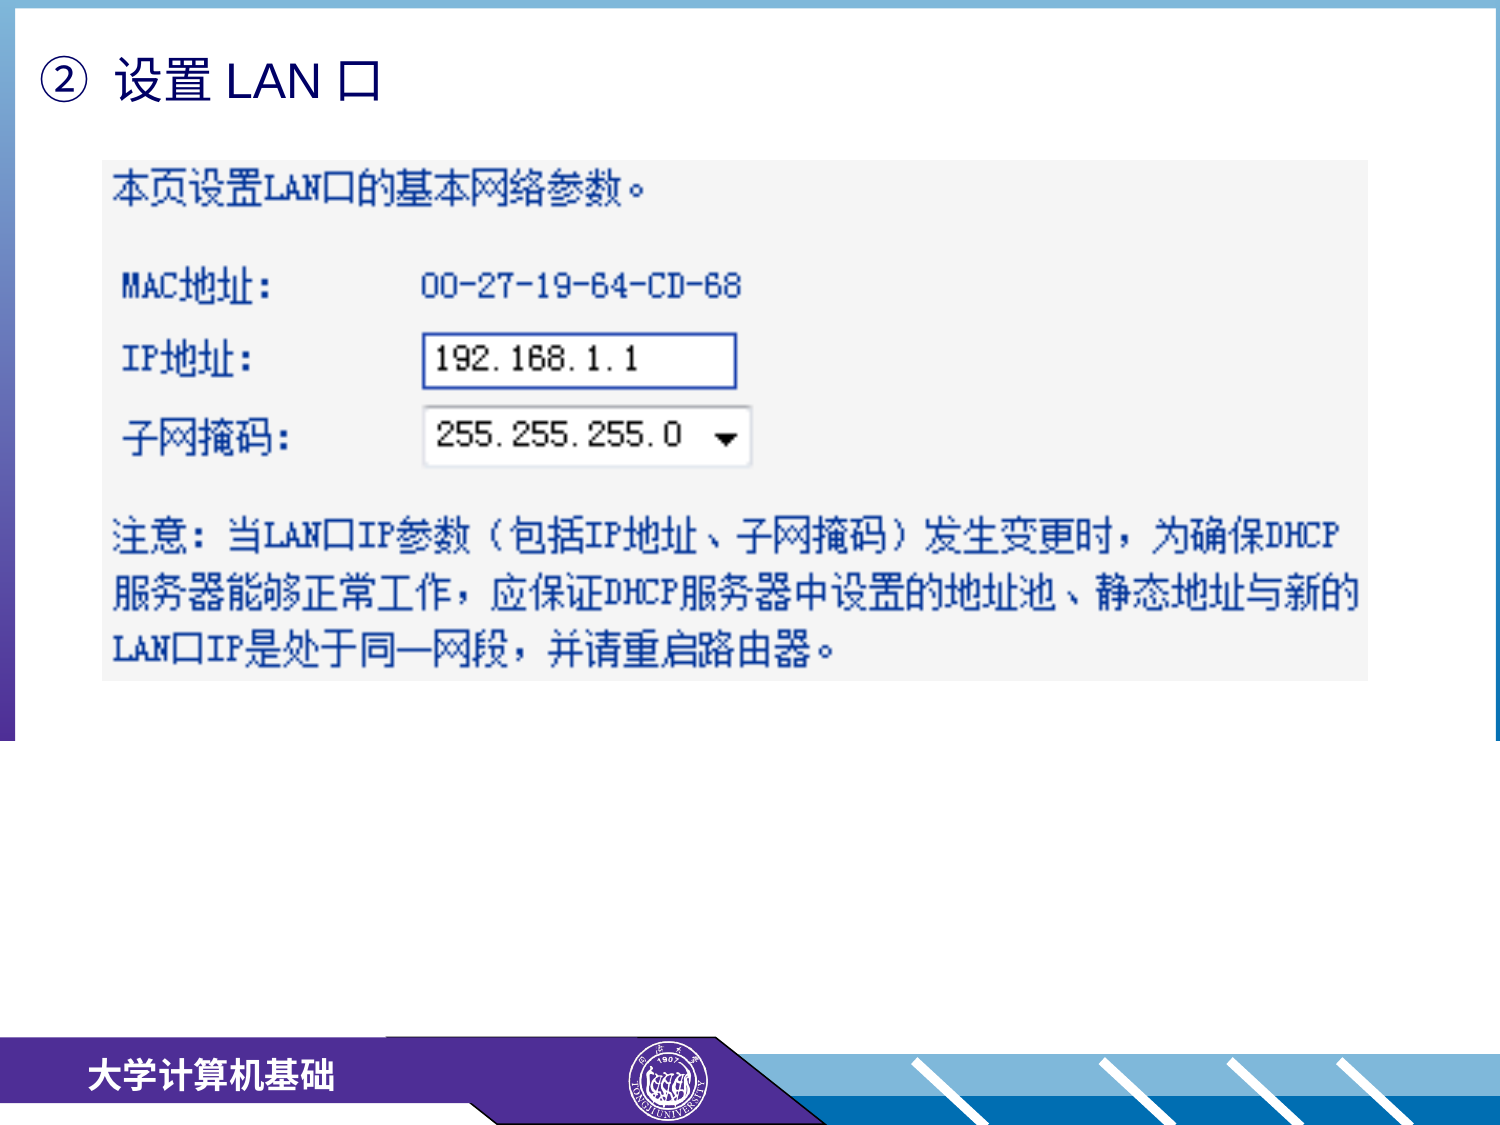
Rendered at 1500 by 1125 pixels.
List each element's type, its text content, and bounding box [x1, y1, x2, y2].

text_box ② 设置LAN口 [29, 42, 904, 114]
picture [101, 160, 1369, 681]
picture [624, 1037, 713, 1125]
